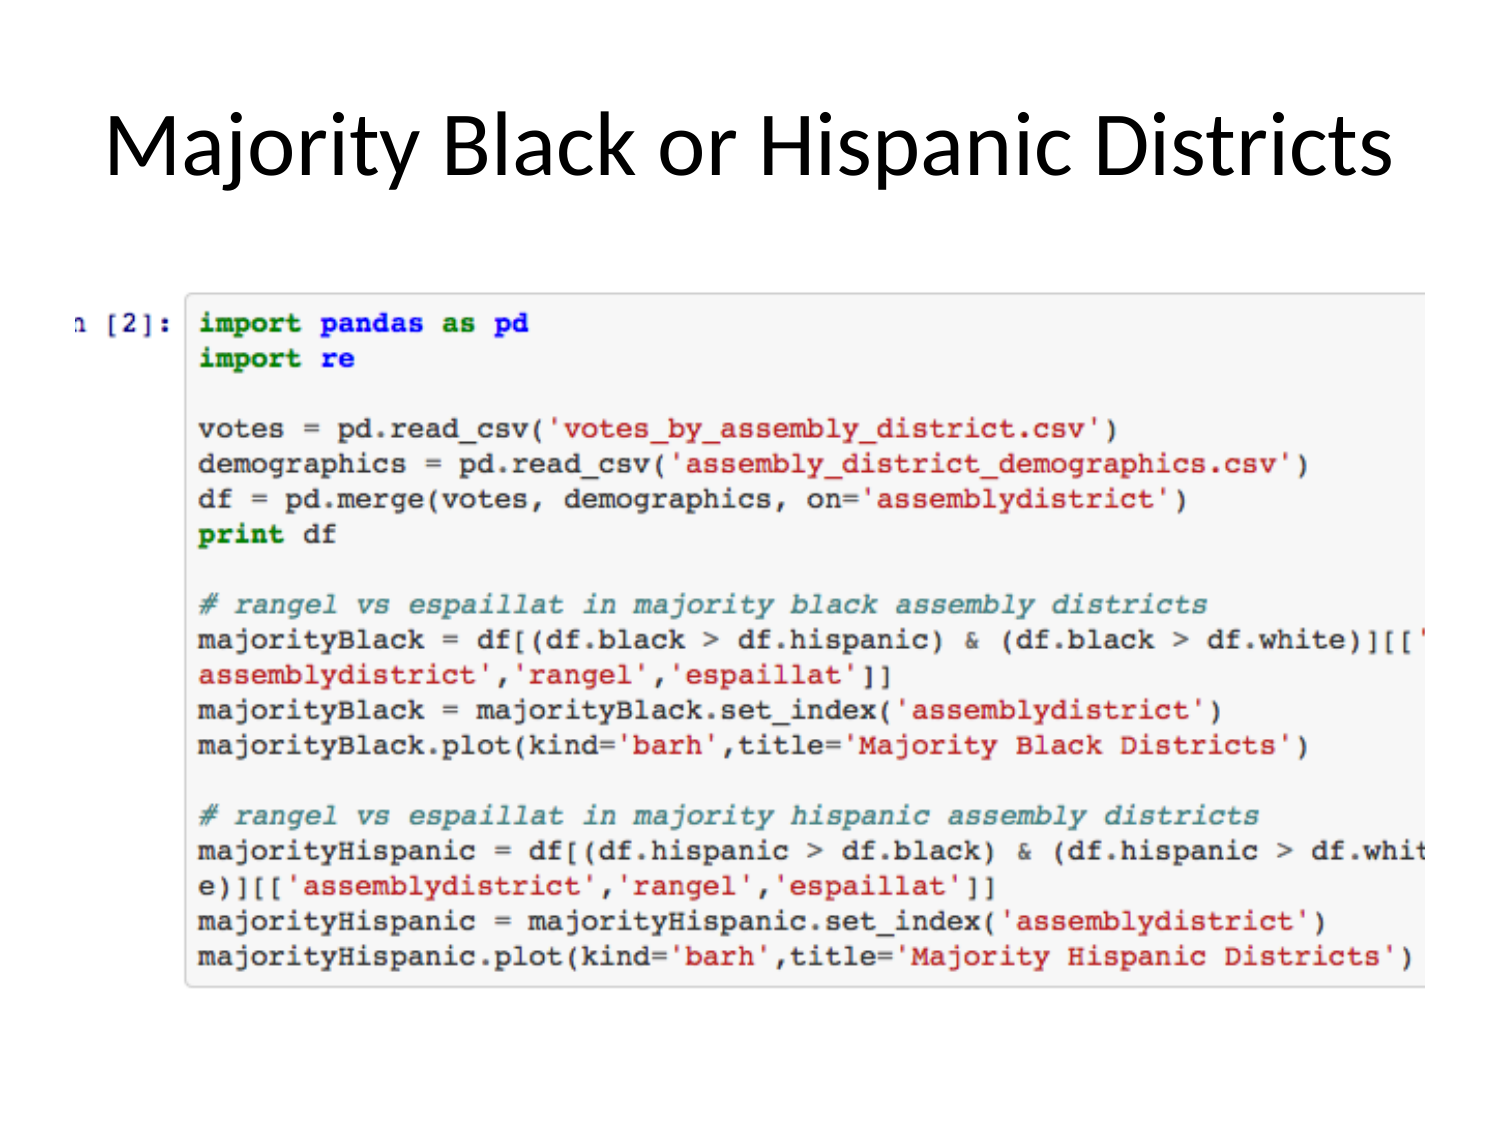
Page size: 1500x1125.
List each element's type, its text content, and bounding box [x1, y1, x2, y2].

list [74, 262, 1426, 1006]
title Majority Black or Hispanic Districts [75, 45, 1425, 233]
